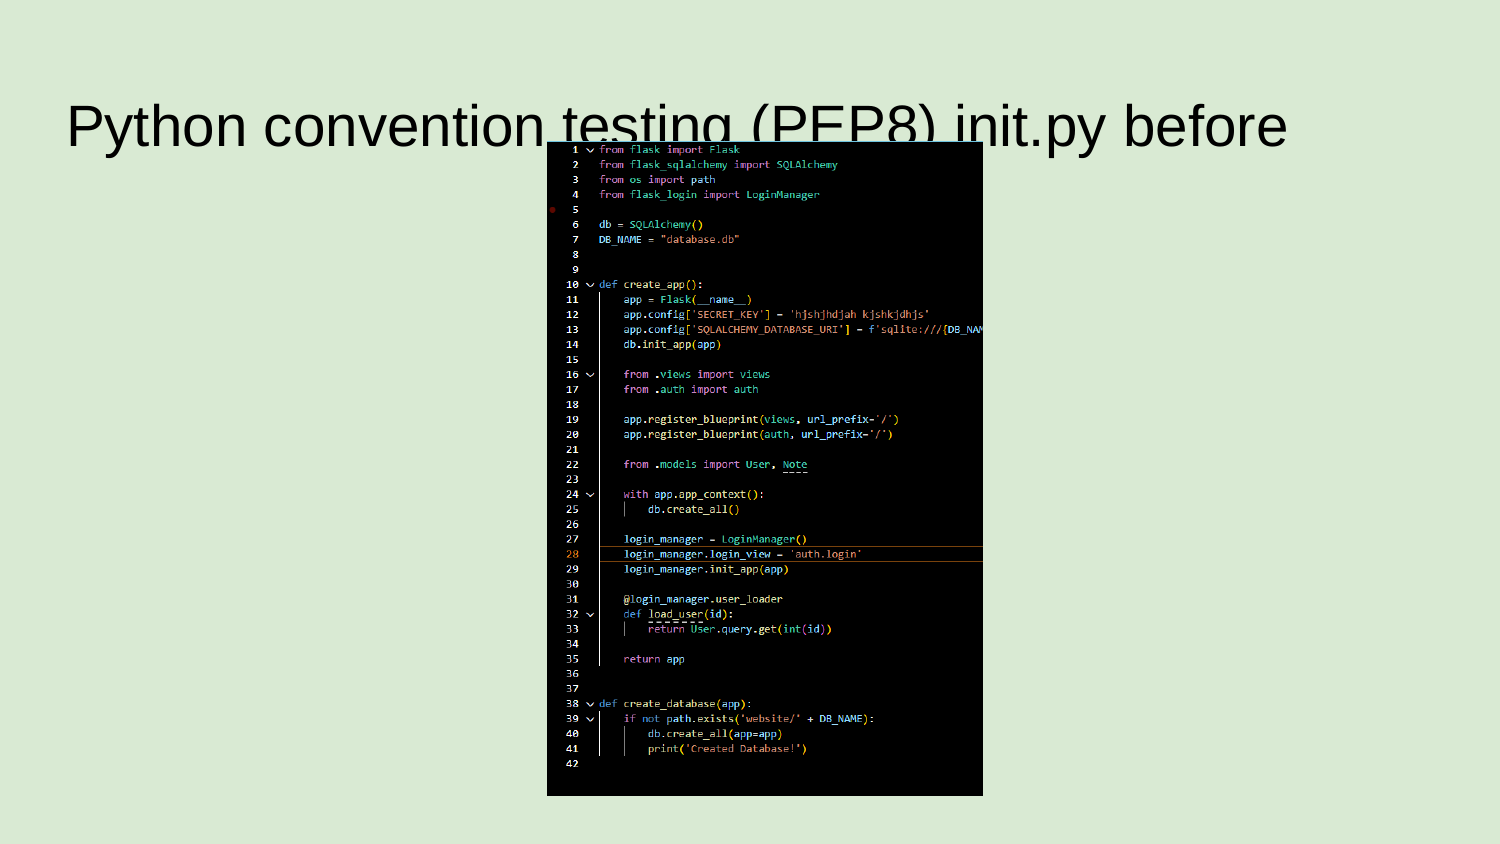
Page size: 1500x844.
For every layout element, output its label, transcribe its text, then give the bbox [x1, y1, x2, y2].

picture [547, 141, 983, 797]
title Python convention testing (PEP8) init.py before [51, 72, 1449, 167]
